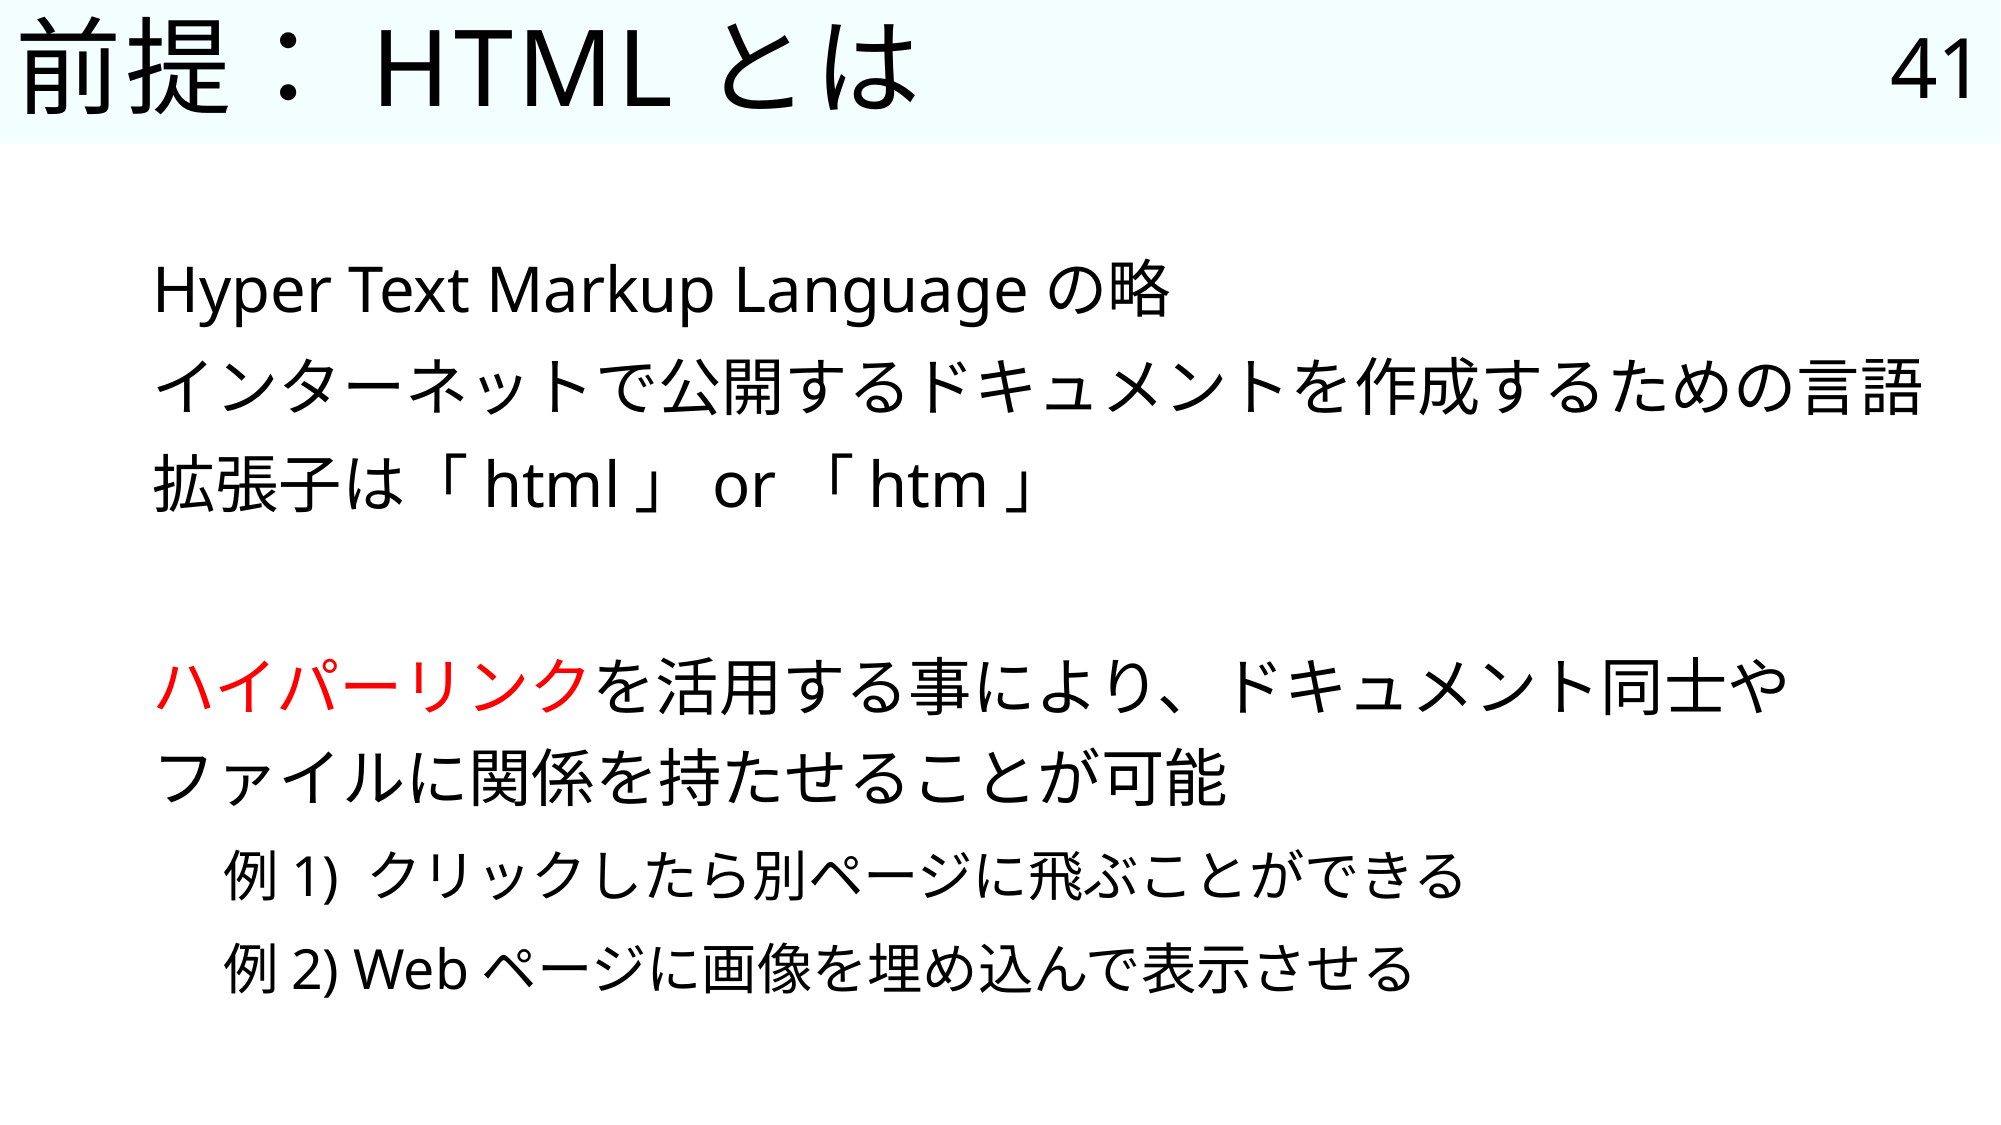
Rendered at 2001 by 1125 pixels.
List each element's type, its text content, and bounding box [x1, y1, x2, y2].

title 前提：HTMLとは [0, 0, 1775, 144]
slide_number 41 [1775, 0, 2000, 144]
list Hyper Text Markup Languageの略 インターネットで公開するドキュメントを作成するための言語 拡張子は「html」or「htm」 ハイパーリンクを活用する事により、ドキュメント同士や ファイルに関係を持たせることが可能 例1) クリックしたら別ページに飛ぶことができる 例2) Webページに画像を埋め込んで表示させる [137, 234, 1944, 1093]
